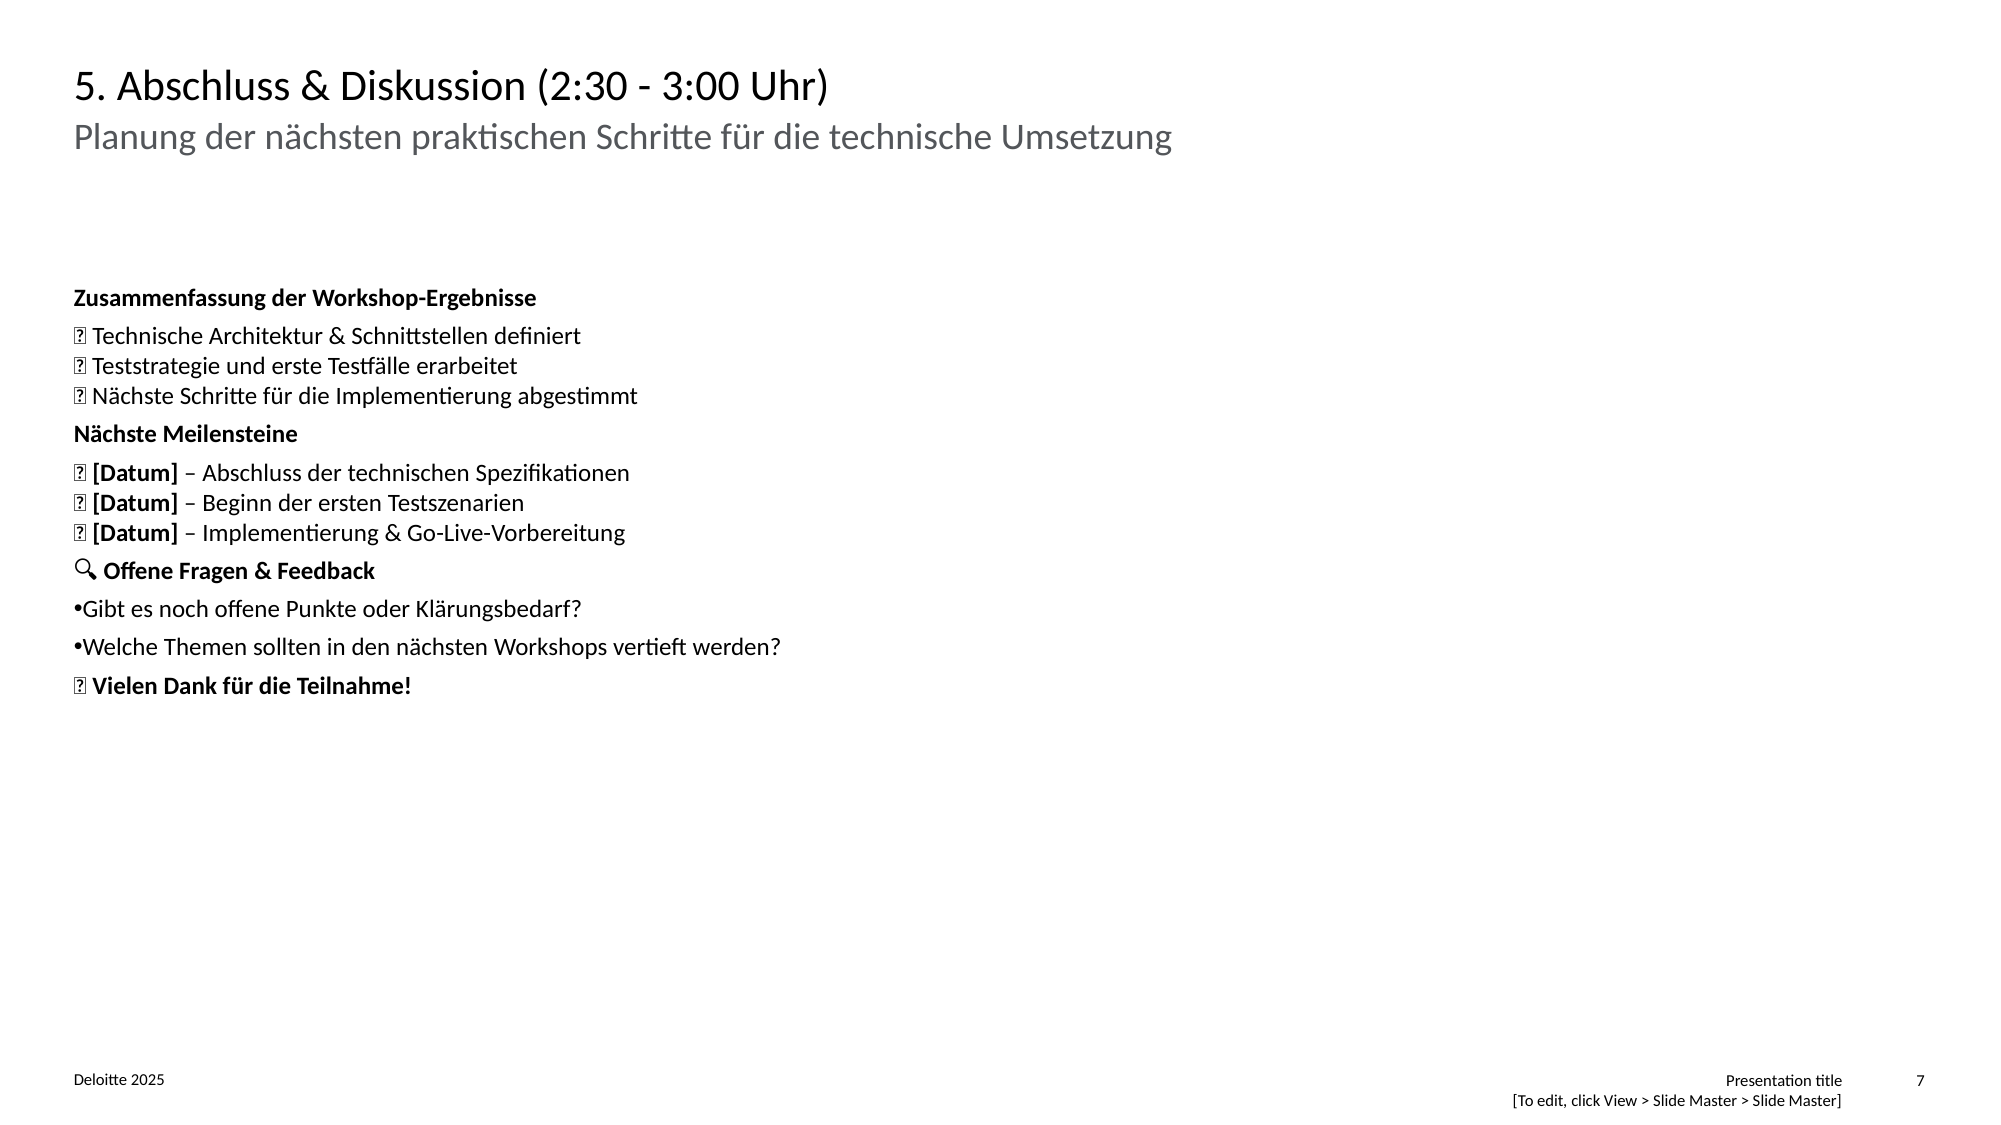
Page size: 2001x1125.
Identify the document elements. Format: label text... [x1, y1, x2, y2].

list Planung der nächsten praktischen Schritte für die technische Umsetzung [73, 113, 1929, 237]
list Zusammenfassung der Workshop-Ergebnisse ✅ Technische Architektur & Schnittstellen definiert ✅ Teststrategie und erste Testfälle erarbeitet ✅ Nächste Schritte für die Implementierung abgestimmt Nächste Meilensteine 📅 [Datum] – Abschluss der technischen Spezifikationen 📅 [Datum] – Beginn der ersten Testszenarien 📅 [Datum] – Implementierung & Go-Live-Vorbereitung 🔍 Offene Fragen & Feedback Gibt es noch offene Punkte oder Klärungsbedarf? Welche Themen sollten in den nächsten Workshops vertieft werden? 🎉 Vielen Dank für die Teilnahme! [73, 281, 1929, 1043]
title 5. Abschluss & Diskussion (2:30 - 3:00 Uhr) [73, 56, 1929, 113]
